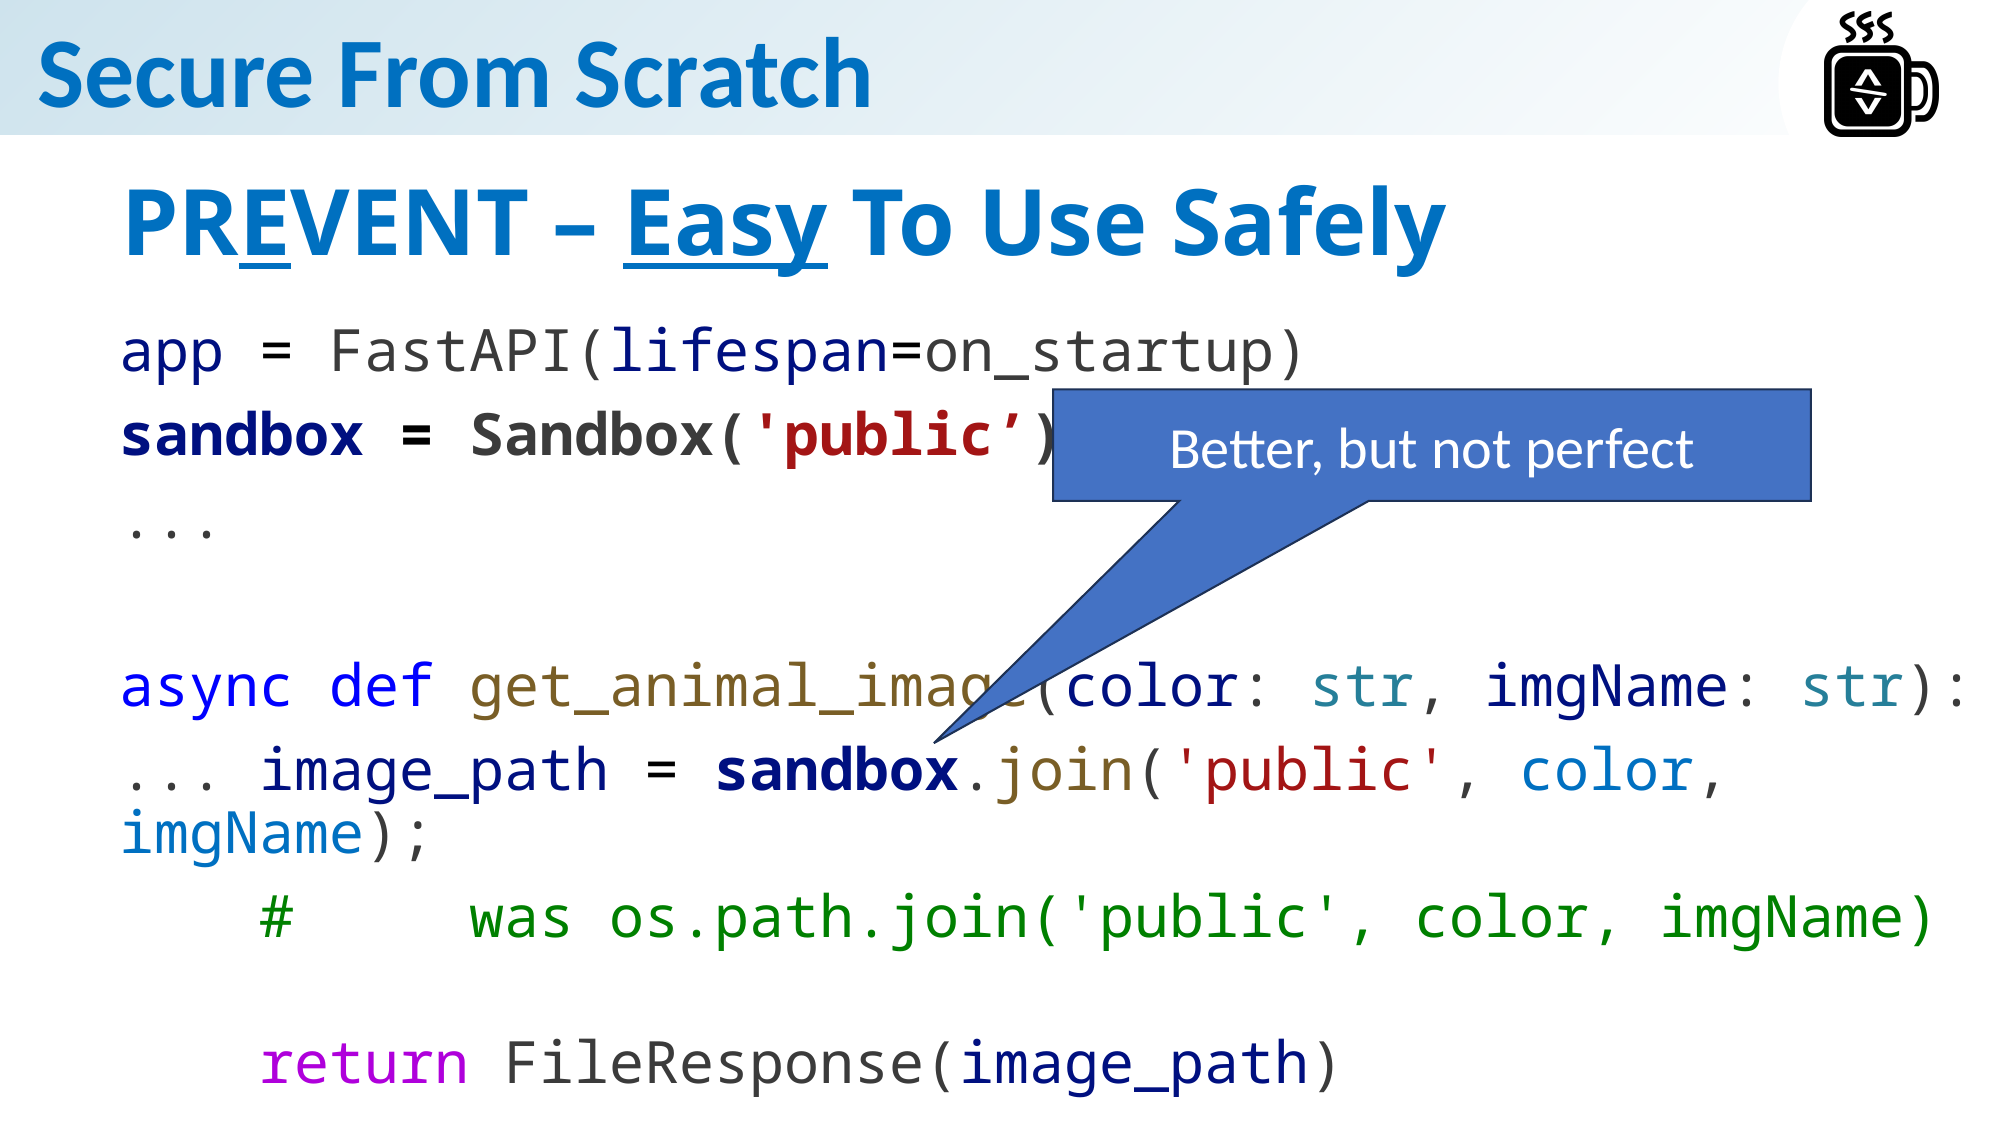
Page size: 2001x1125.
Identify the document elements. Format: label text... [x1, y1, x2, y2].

list app = FastAPI(lifespan=on_startup) sandbox = Sandbox('public’) ... async def get_animal_image(color: str, imgName: str): ... image_path = sandbox.join('public', color, imgName); # was os.path.join('public', color, imgName) return FileResponse(image_path) [104, 313, 2000, 1068]
title PREVENT – Easy To Use Safely [106, 156, 2000, 296]
text_box Better, but not perfect [933, 388, 1812, 744]
picture [1824, 11, 1939, 137]
